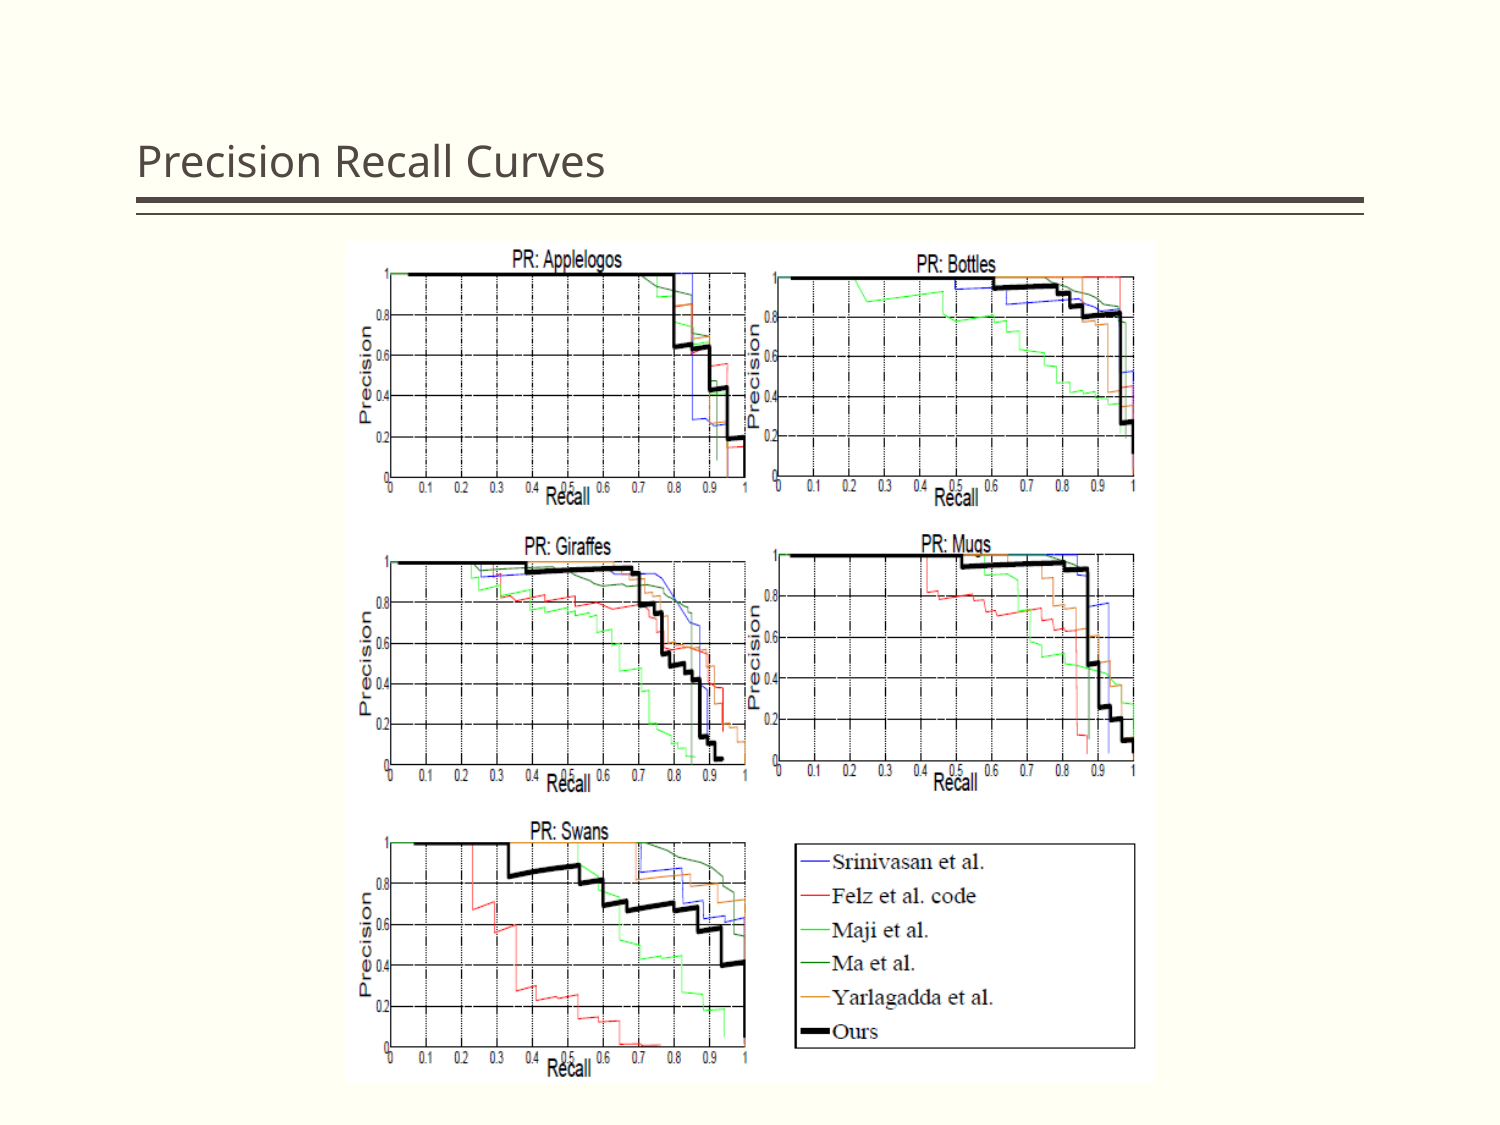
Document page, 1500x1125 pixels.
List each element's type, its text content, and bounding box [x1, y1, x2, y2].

title Precision Recall Curves [135, 12, 1364, 193]
picture [345, 241, 1155, 1083]
